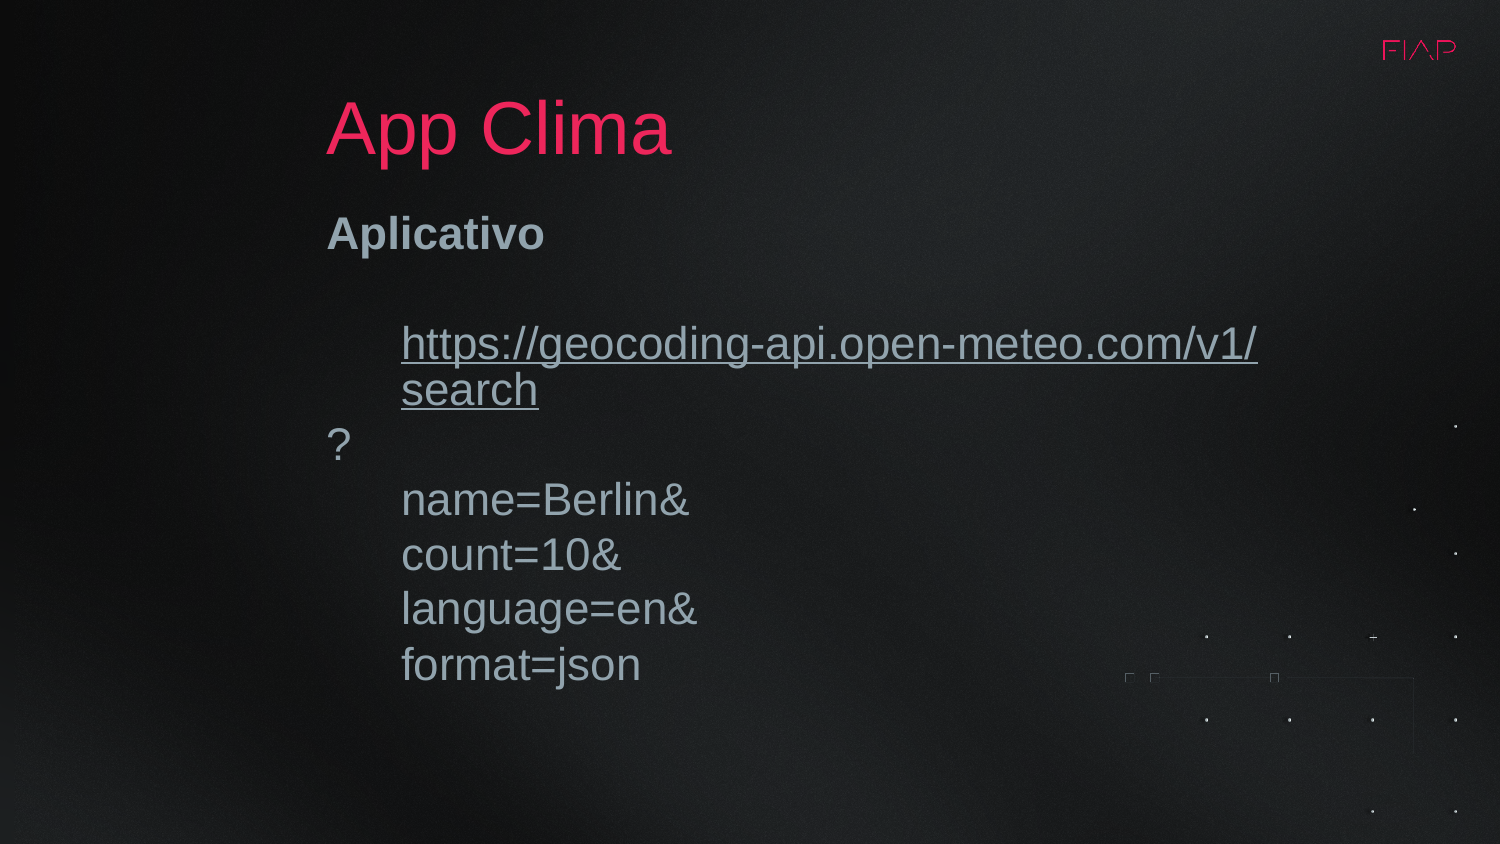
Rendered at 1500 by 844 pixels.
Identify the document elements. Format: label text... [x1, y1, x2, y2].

text_box App Clima [311, 72, 1126, 177]
picture [0, 0, 1500, 844]
text_box Aplicativo https://geocoding-api.open-meteo.com/v1/search? name=Berlin& count=10& language=en& format=json [311, 196, 1292, 651]
